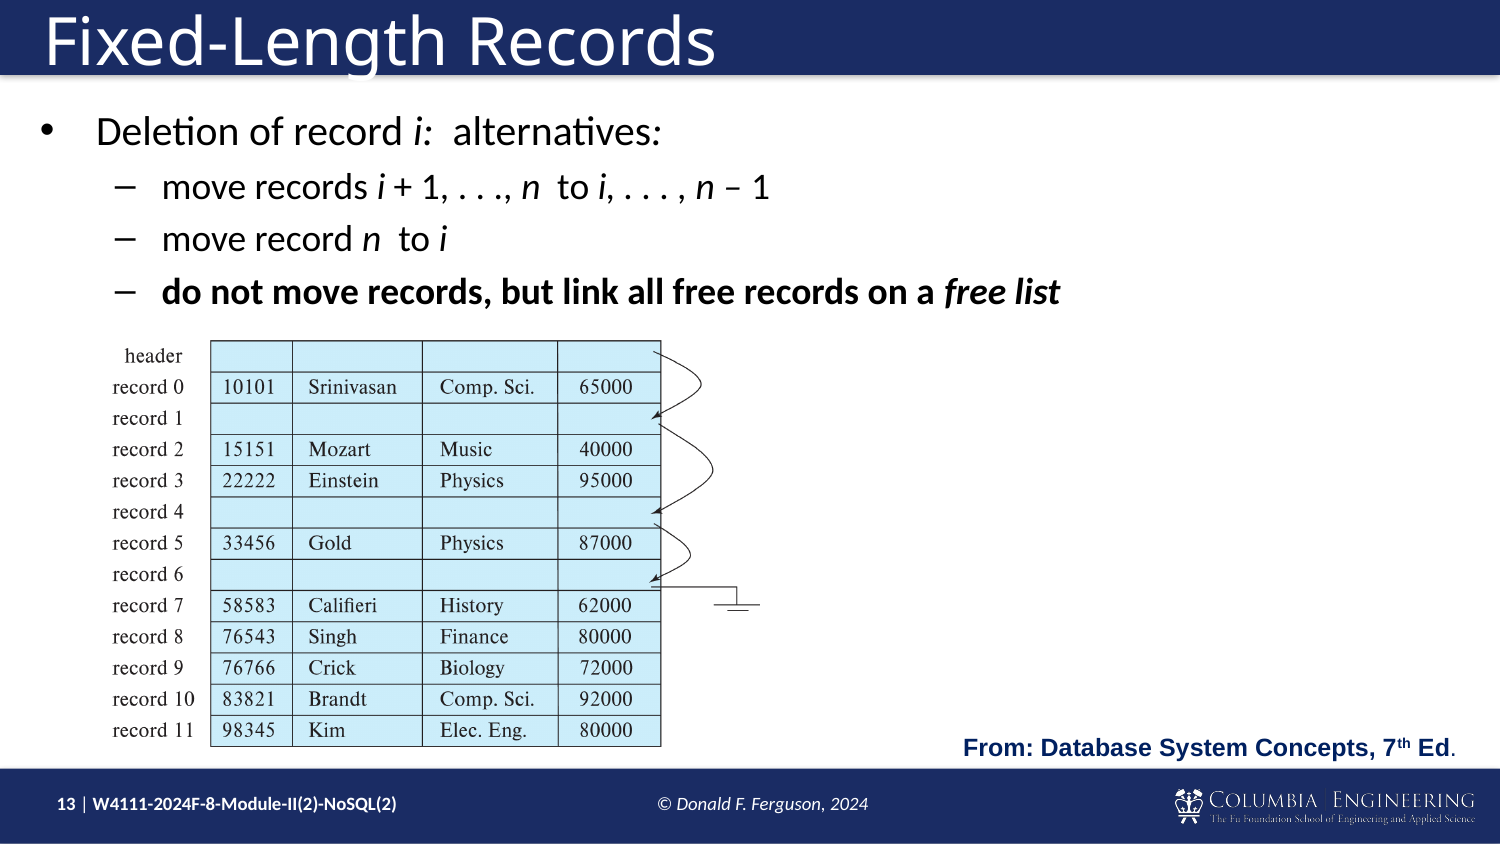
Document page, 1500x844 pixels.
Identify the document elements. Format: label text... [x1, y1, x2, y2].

title Fixed-Length Records [28, 0, 1450, 73]
picture [112, 339, 760, 748]
list Deletion of record i: alternatives: move records i + 1, . . ., n to i, . . . , n – 1 move record n to i do not move records, but link all free records on a free list [24, 96, 1475, 760]
text_box From: Database System Concepts, 7th Ed. [948, 724, 1472, 769]
